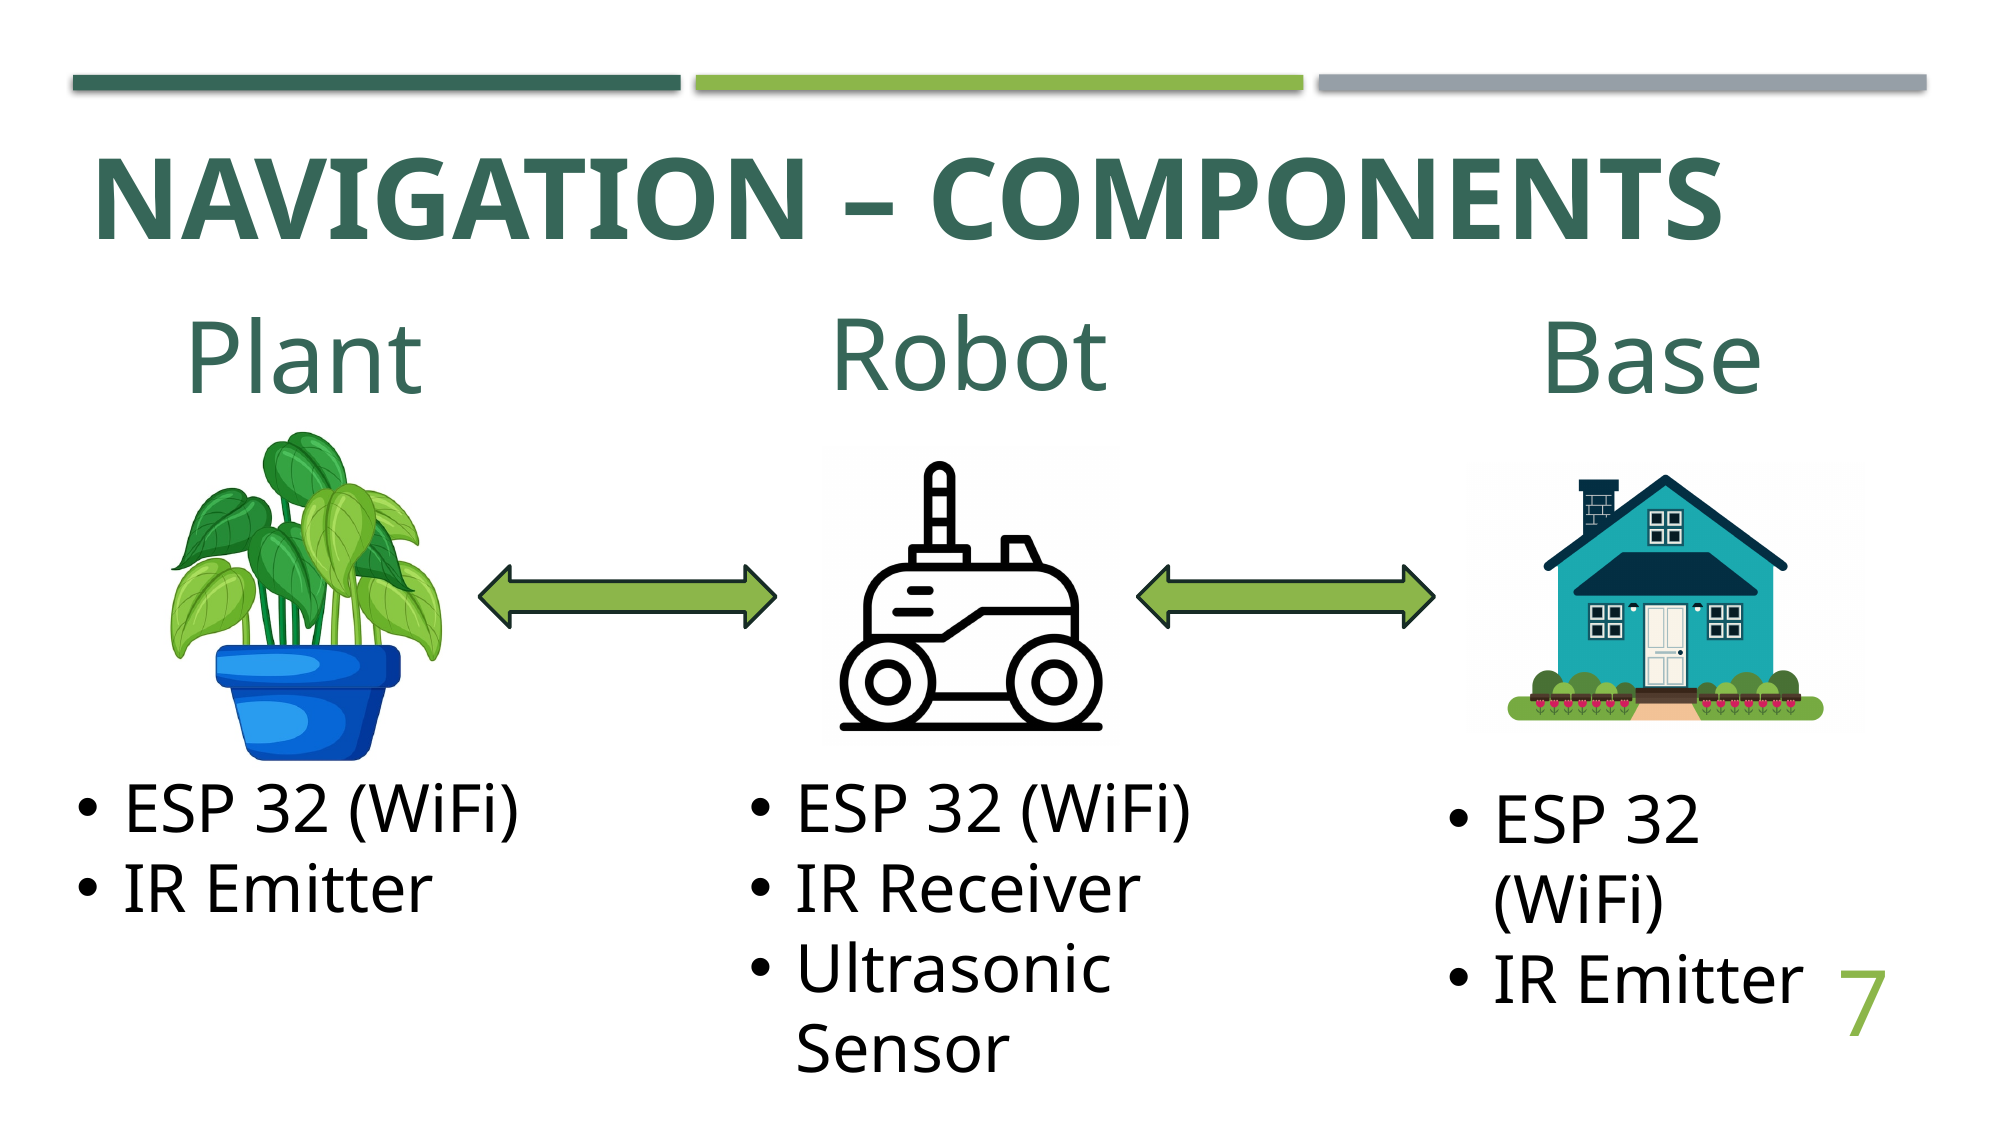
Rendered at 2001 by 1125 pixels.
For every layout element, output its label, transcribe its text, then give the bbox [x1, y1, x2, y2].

text_box ESP 32 (WiFi) IR Emitter [1432, 769, 1901, 1025]
text_box Plant [162, 286, 445, 422]
text_box ESP 32 (WiFi) IR Emitter [61, 758, 734, 934]
picture [821, 446, 1120, 747]
picture [1466, 461, 1866, 733]
text_box Base [1511, 286, 1794, 422]
text_box [1136, 564, 1436, 630]
text_box NAVIGATION – COMPONENTS [74, 119, 1926, 270]
text_box ESP 32 (WiFi) IR Receiver Ultrasonic Sensor [733, 758, 1348, 1094]
text_box Robot [797, 282, 1141, 418]
slide_number 7 [1732, 977, 1905, 1037]
text_box [477, 564, 778, 630]
picture [163, 422, 450, 769]
